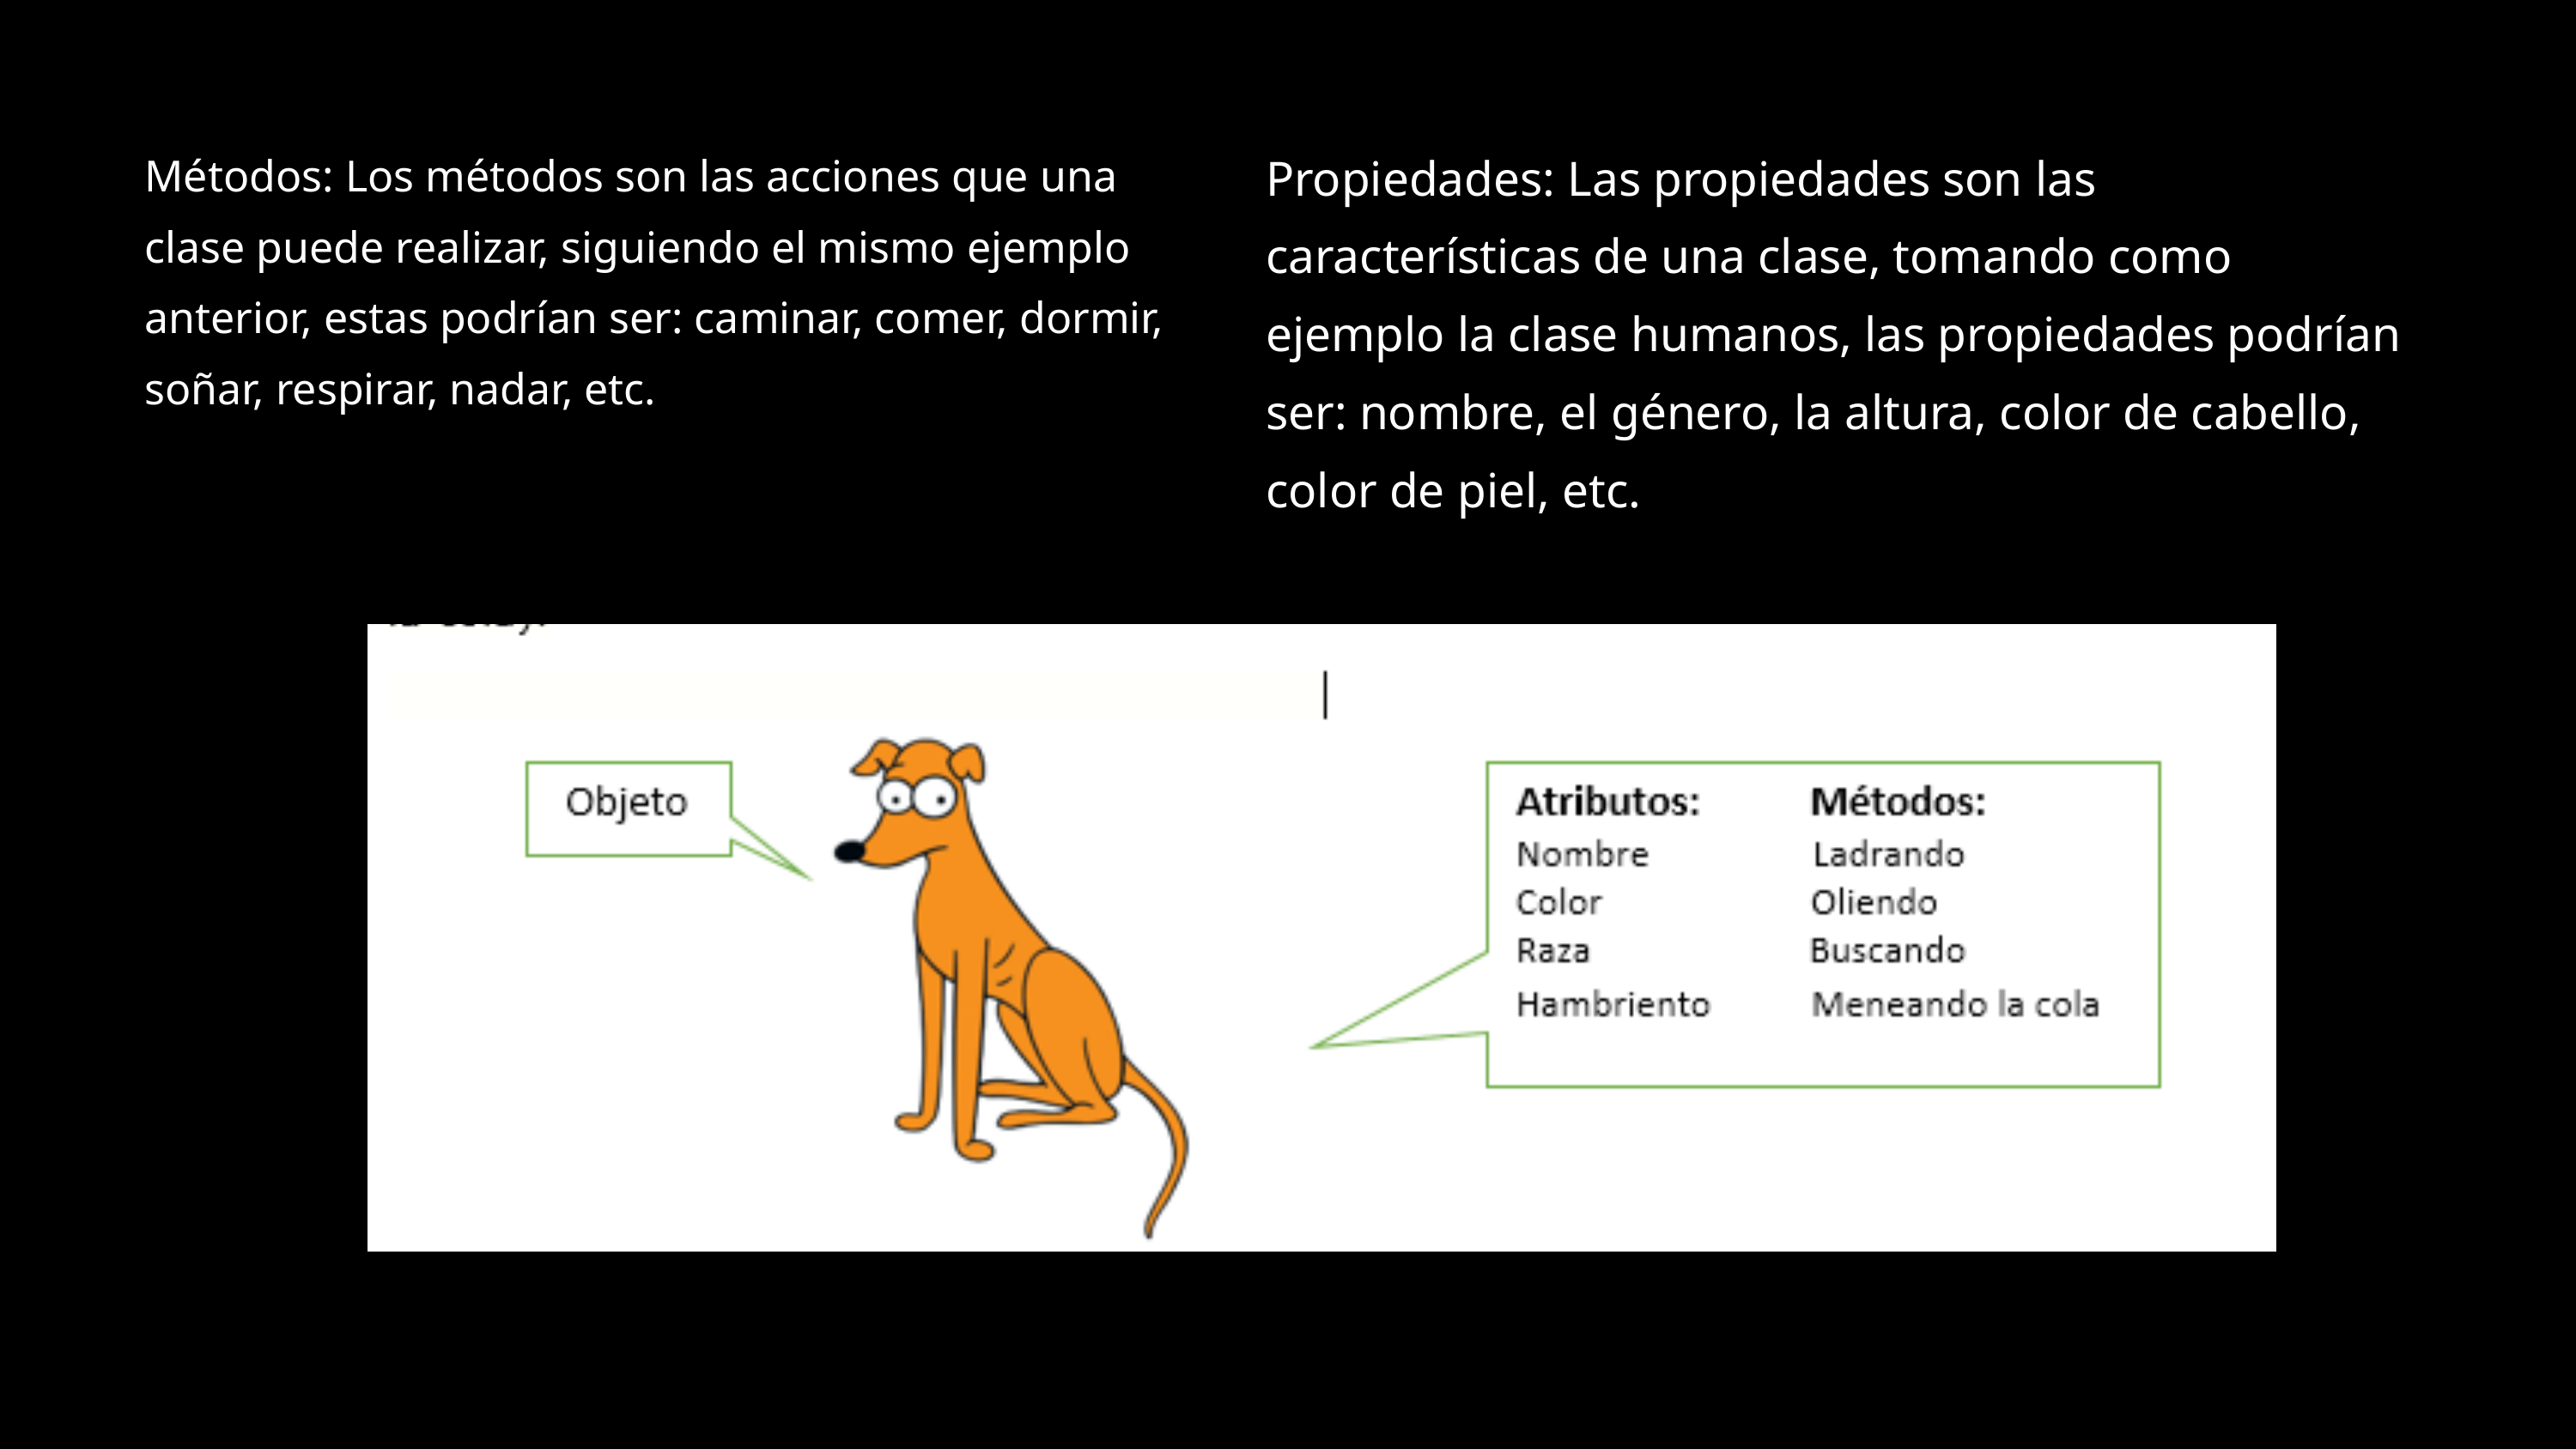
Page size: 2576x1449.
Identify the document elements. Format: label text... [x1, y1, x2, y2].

text_box Métodos: Los métodos son las acciones que una clase puede realizar, siguiendo el mismo ejemplo anterior, estas podrían ser: caminar, comer, dormir, soñar, respirar, nadar, etc. [144, 130, 1187, 555]
text_box Propiedades: Las propiedades son las características de una clase, tomando como ejemplo la clase humanos, las propiedades podrían ser: nombre, el género, la altura, color de cabello, color de piel, etc. [1266, 127, 2413, 673]
picture [367, 624, 2277, 1252]
